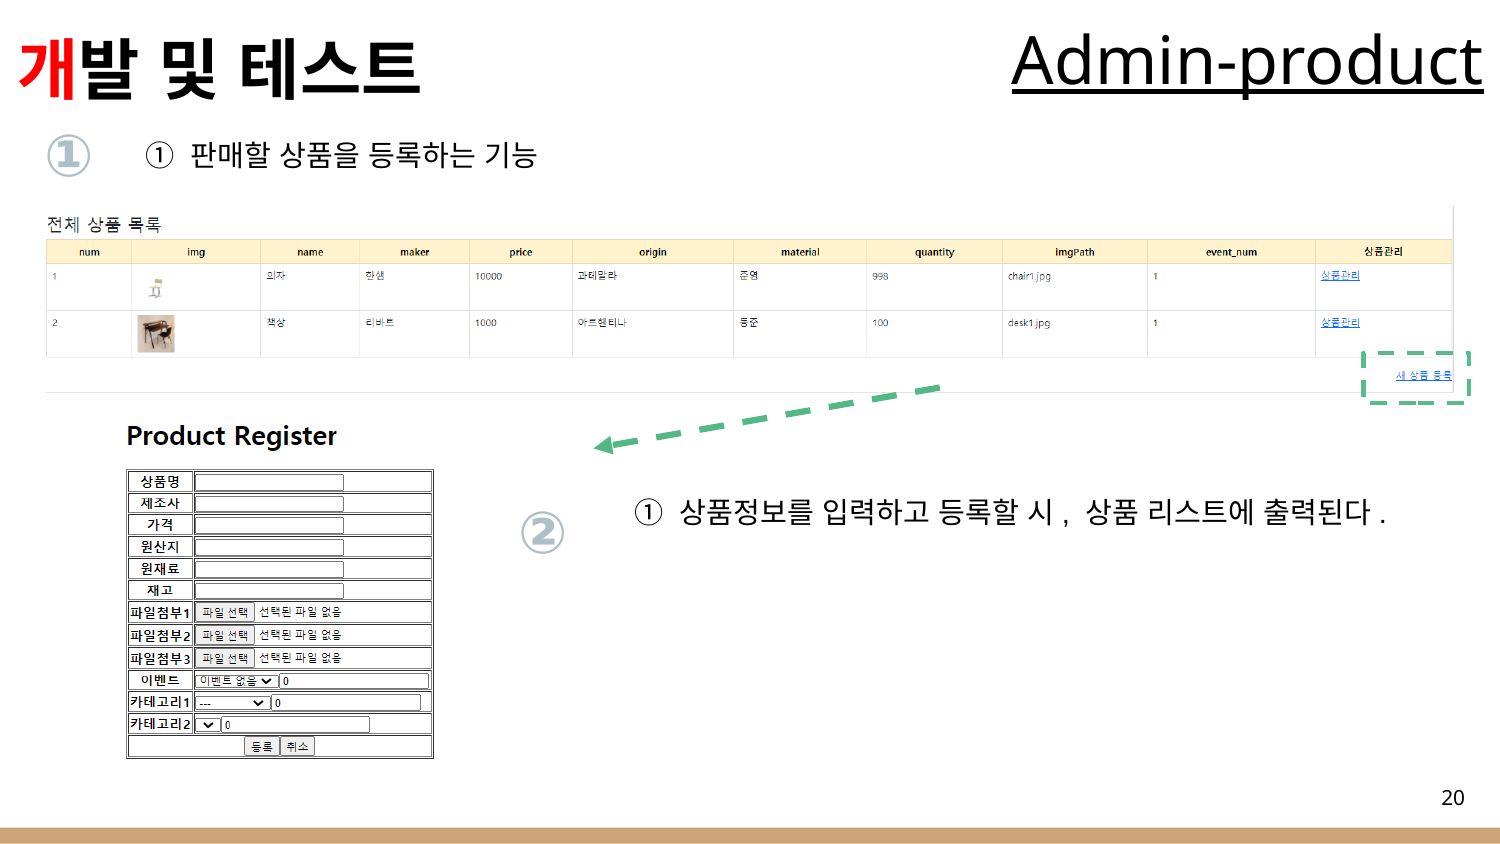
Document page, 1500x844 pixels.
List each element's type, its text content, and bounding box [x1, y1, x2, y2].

text_box ① 판매할 상품을 등록하는 기능 [131, 130, 555, 181]
picture [46, 206, 1454, 393]
text_box ② [482, 487, 605, 573]
slide_number 20 [1389, 764, 1480, 830]
text_box ① 상품정보를 입력하고 등록할 시, 상품 리스트에 출력된다. [619, 487, 1402, 538]
text_box ① [7, 110, 131, 196]
title Admin-product [101, 0, 1499, 126]
text_box [1363, 351, 1471, 405]
text_box 개발 및 테스트 [2, 12, 101, 123]
picture [125, 410, 440, 766]
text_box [593, 387, 941, 449]
